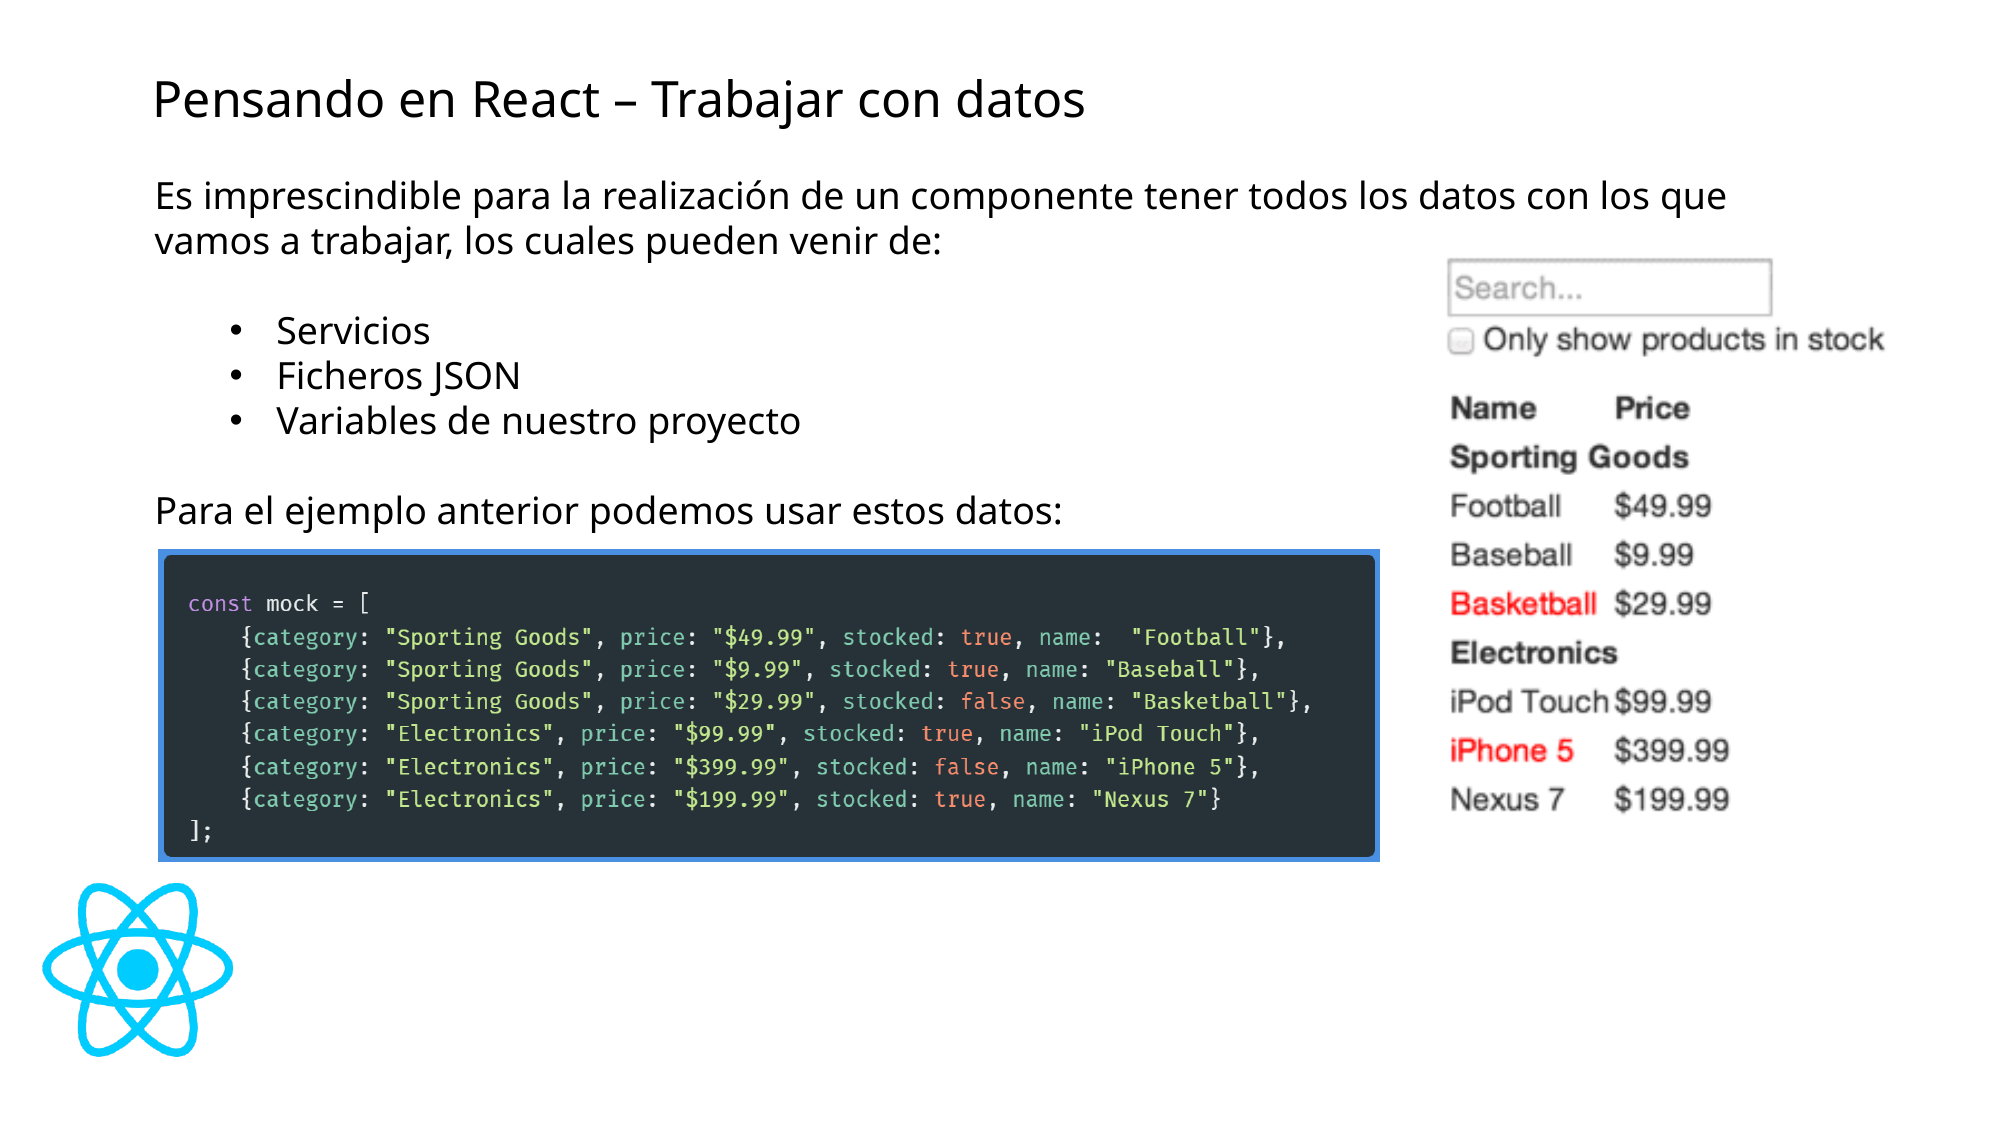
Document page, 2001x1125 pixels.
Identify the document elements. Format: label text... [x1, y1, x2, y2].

picture [34, 866, 241, 1073]
title Pensando en React – Trabajar con datos [137, 59, 1709, 144]
picture [157, 549, 1381, 862]
text_box Es imprescindible para la realización de un componente tener todos los datos con los que vamos a trabajar, los cuales pueden venir de: Servicios Ficheros JSON Variables de nuestro proyecto Para el ejemplo anterior podemos usar estos datos: [139, 164, 1832, 585]
picture [1419, 230, 1927, 847]
